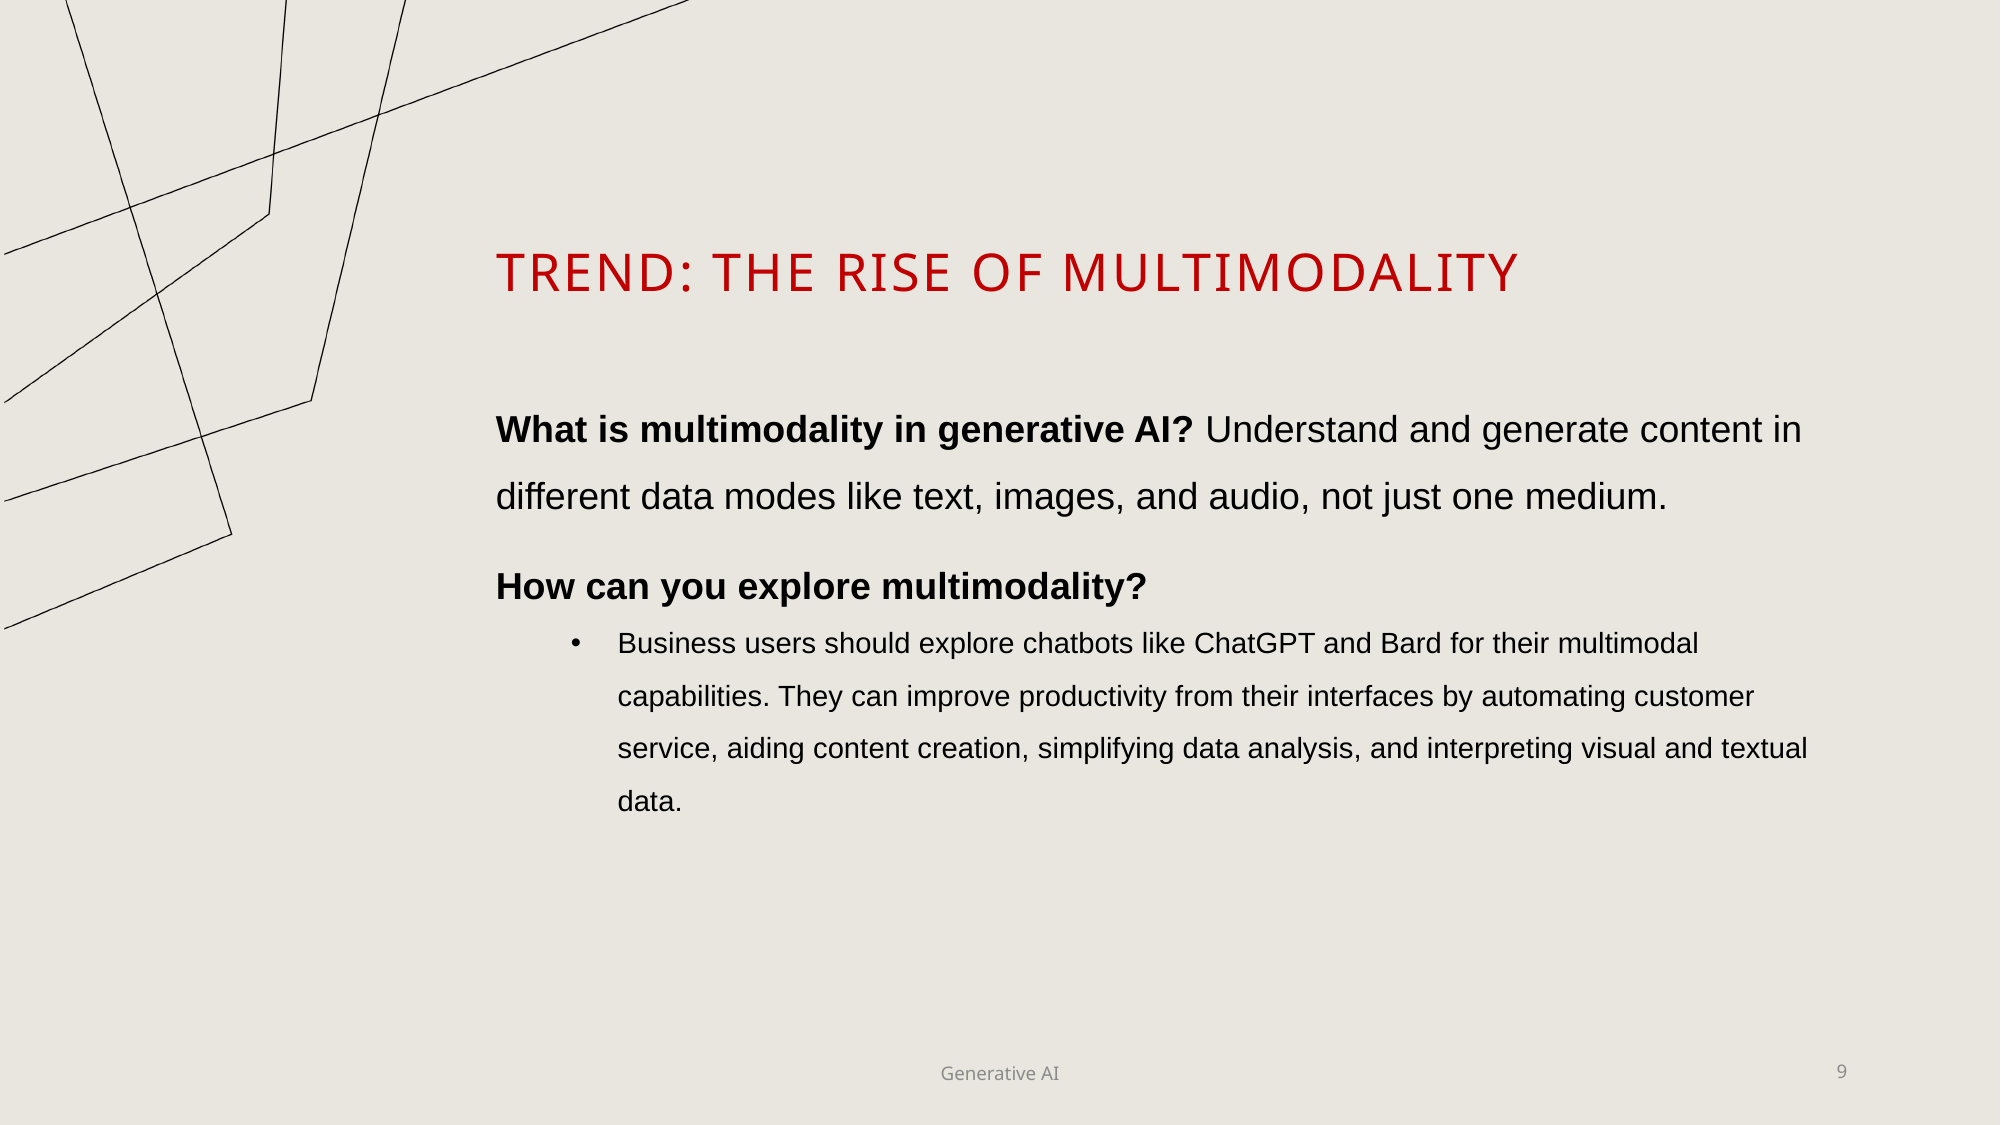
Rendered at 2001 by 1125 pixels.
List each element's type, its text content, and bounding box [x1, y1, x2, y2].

text_box What is multimodality in generative AI? Understand and generate content in different data modes like text, images, and audio, not just one medium. How can you explore multimodality? Business users should explore chatbots like ChatGPT and Bard for their multimodal capabilities. They can improve productivity from their interfaces by automating customer service, aiding content creation, simplifying data analysis, and interpreting visual and textual data. [481, 374, 1863, 825]
footer Generative AI [662, 1042, 1338, 1103]
picture [4, 0, 721, 642]
title Trend: The Rise of Multimodality [481, 224, 1863, 374]
slide_number 9 [1412, 1042, 1863, 1103]
